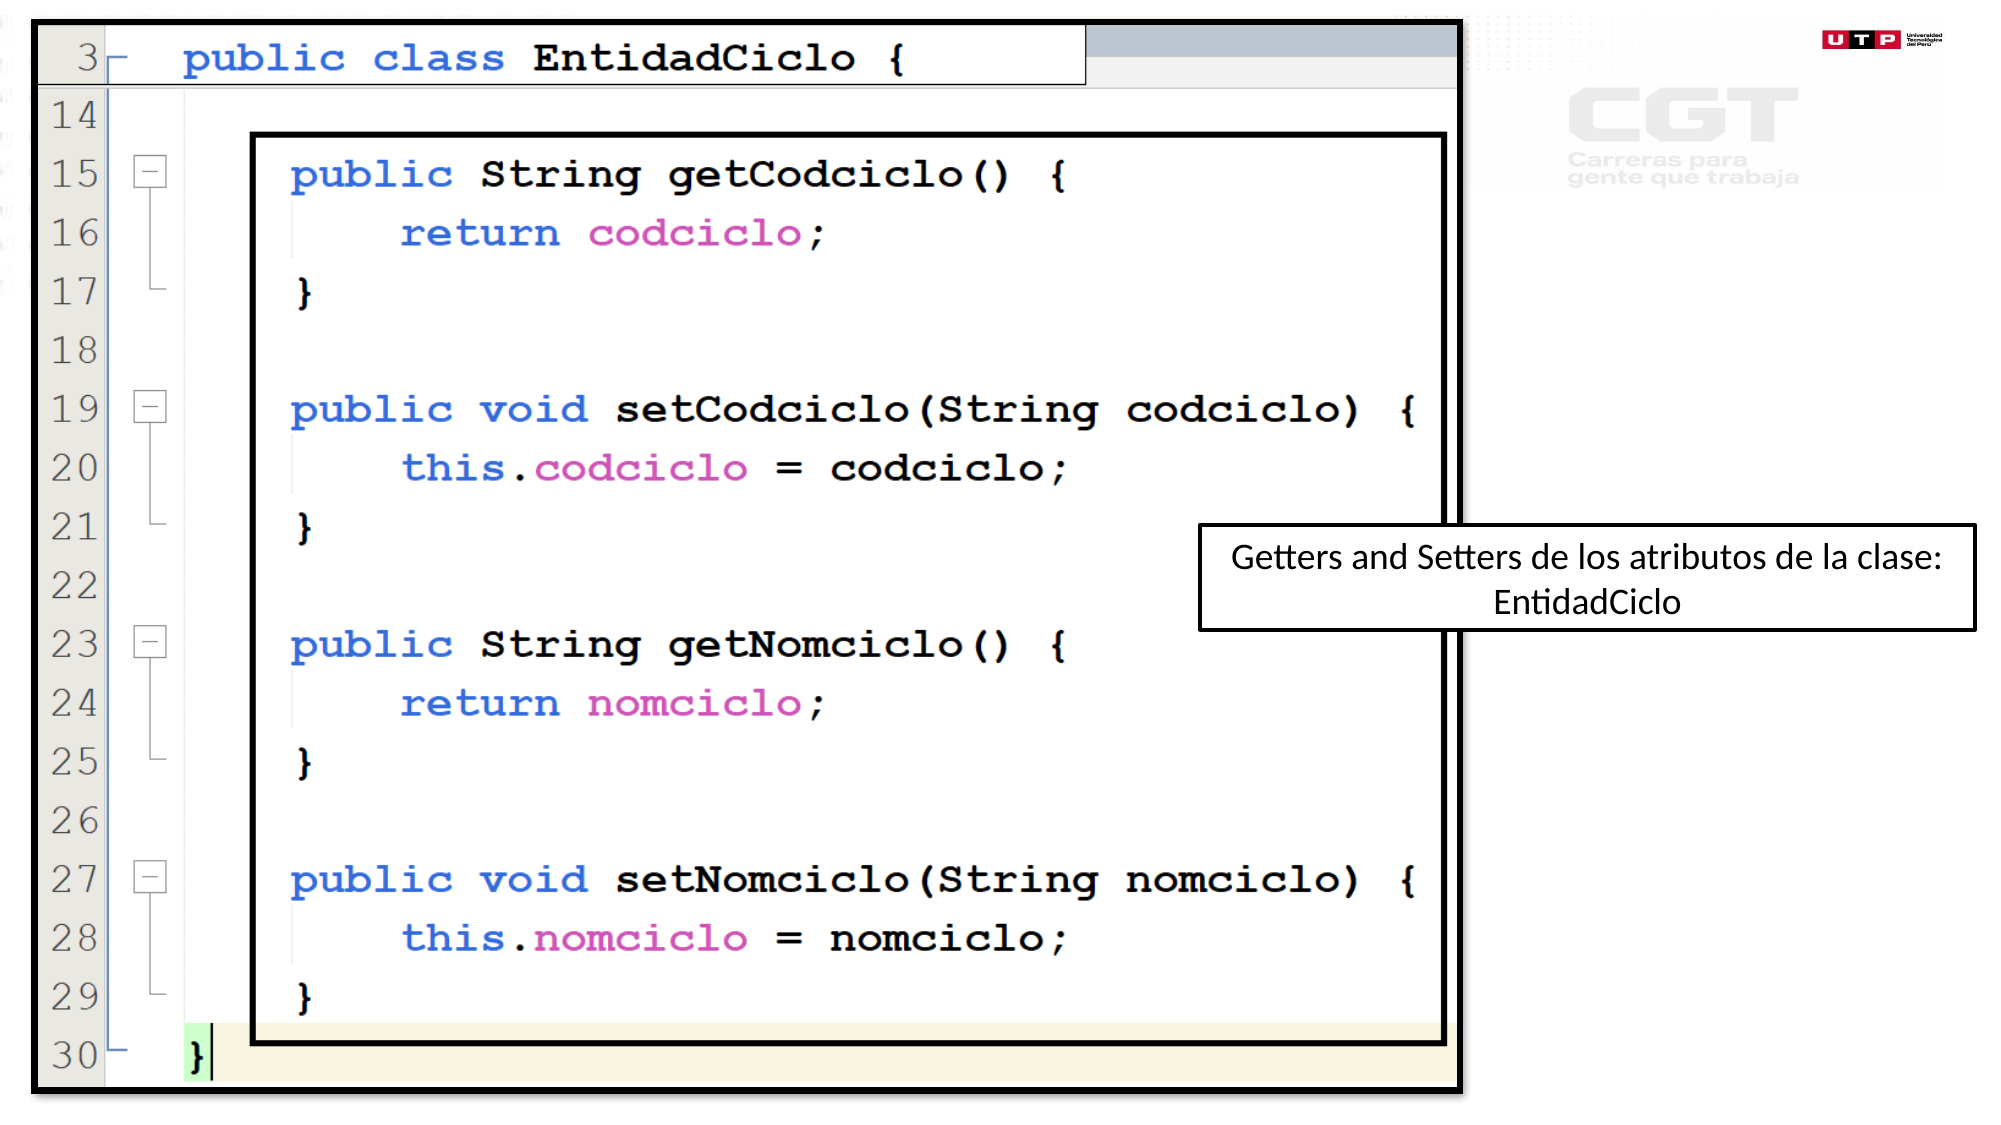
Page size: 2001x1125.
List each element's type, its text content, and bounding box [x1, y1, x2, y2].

picture [151, 1094, 471, 1102]
text_box Getters and Setters de los atributos de la clase: EntidadCiclo [1462, 523, 1977, 632]
picture [1395, 14, 1945, 190]
picture [37, 24, 1458, 1088]
picture [0, 14, 588, 625]
